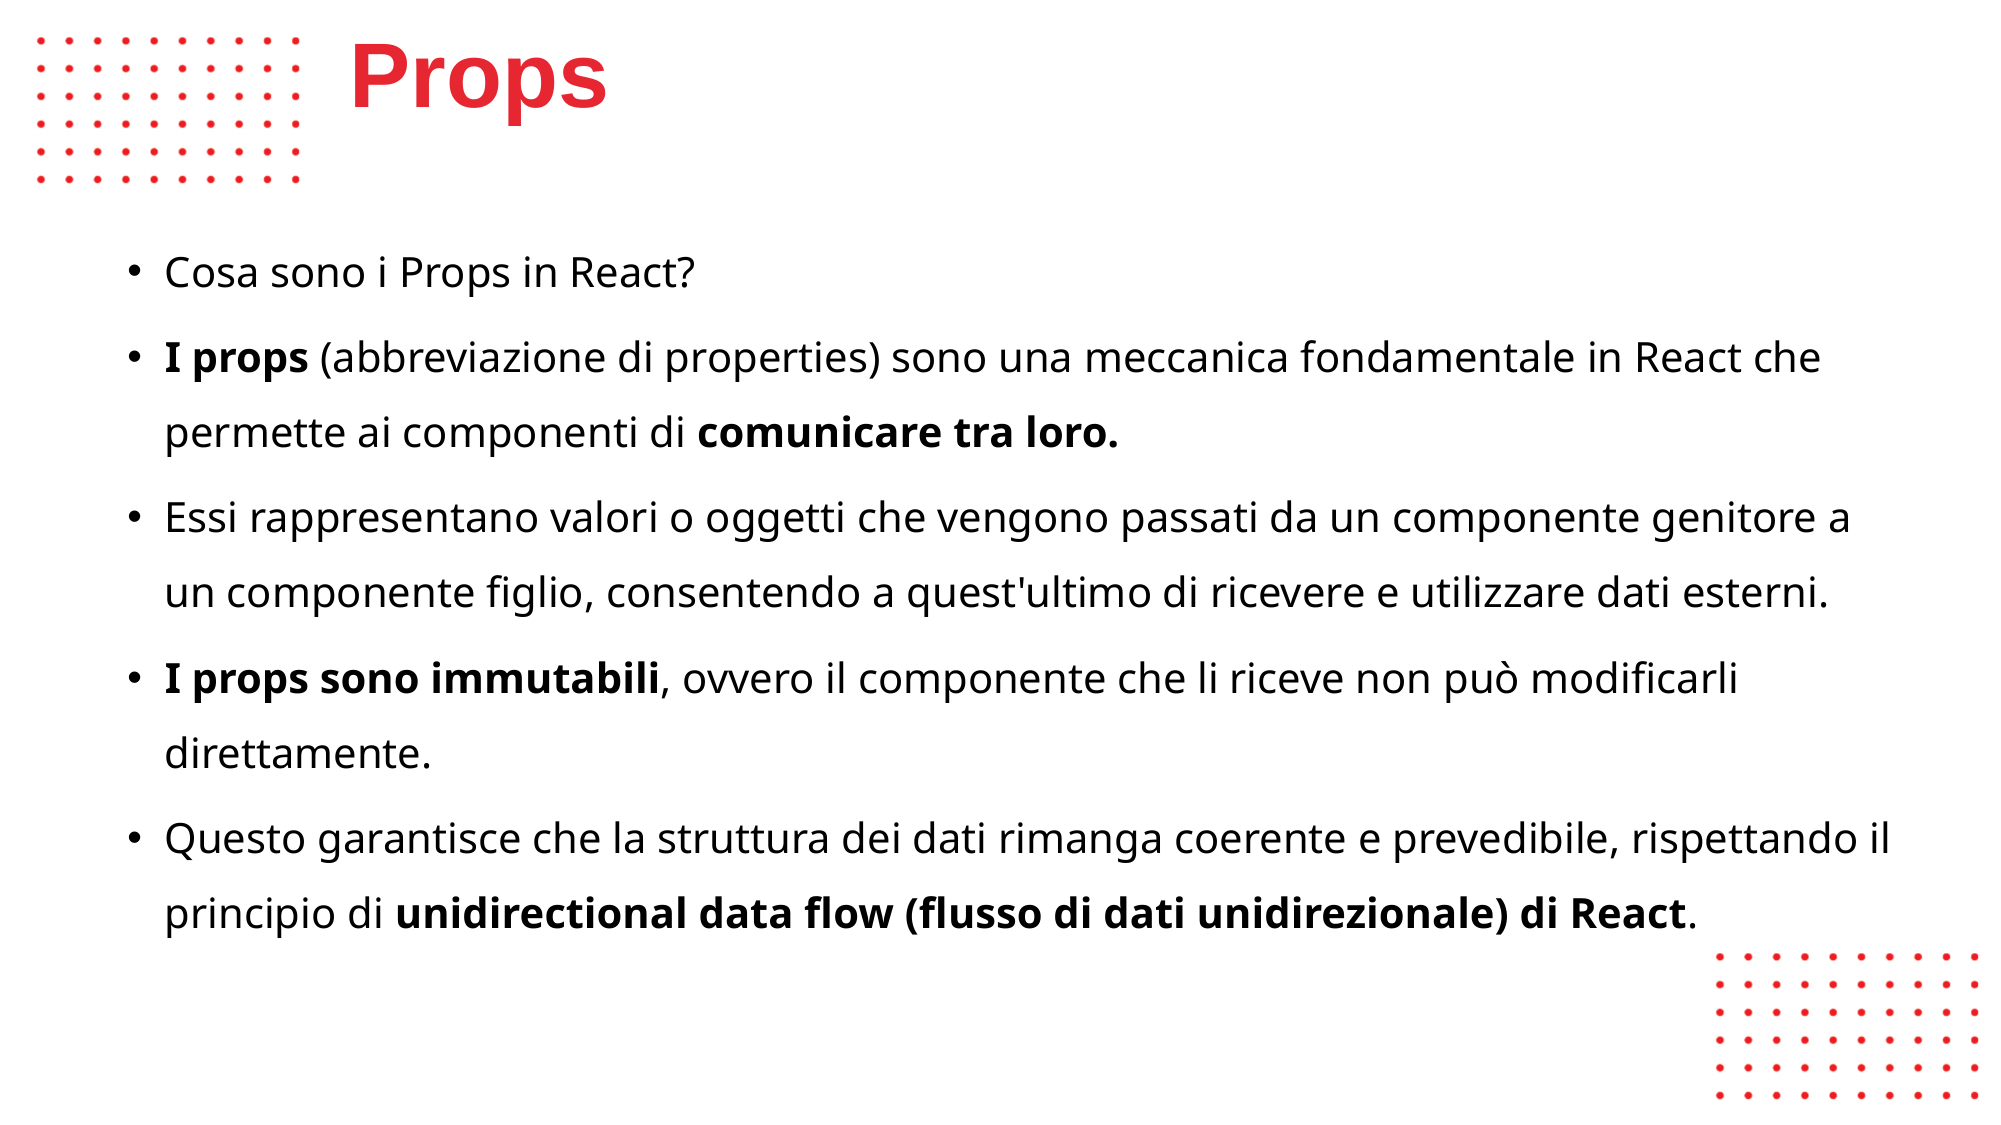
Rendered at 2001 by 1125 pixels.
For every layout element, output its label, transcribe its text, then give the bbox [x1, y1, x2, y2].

title Props [334, 21, 1835, 142]
picture [1698, 937, 1999, 1124]
picture [19, 21, 320, 208]
list Cosa sono i Props in React? I props (abbreviazione di properties) sono una meccanica fondamentale in React che permette ai componenti di comunicare tra loro. Essi rappresentano valori o oggetti che vengono passati da un componente genitore a un componente figlio, consentendo a quest'ultimo di ricevere e utilizzare dati esterni. I props sono immutabili, ovvero il componente che li riceve non può modificarli direttamente. Questo garantisce che la struttura dei dati rimanga coerente e prevedibile, rispettando il principio di unidirectional data flow (flusso di dati unidirezionale) di React. [37, 213, 1909, 999]
